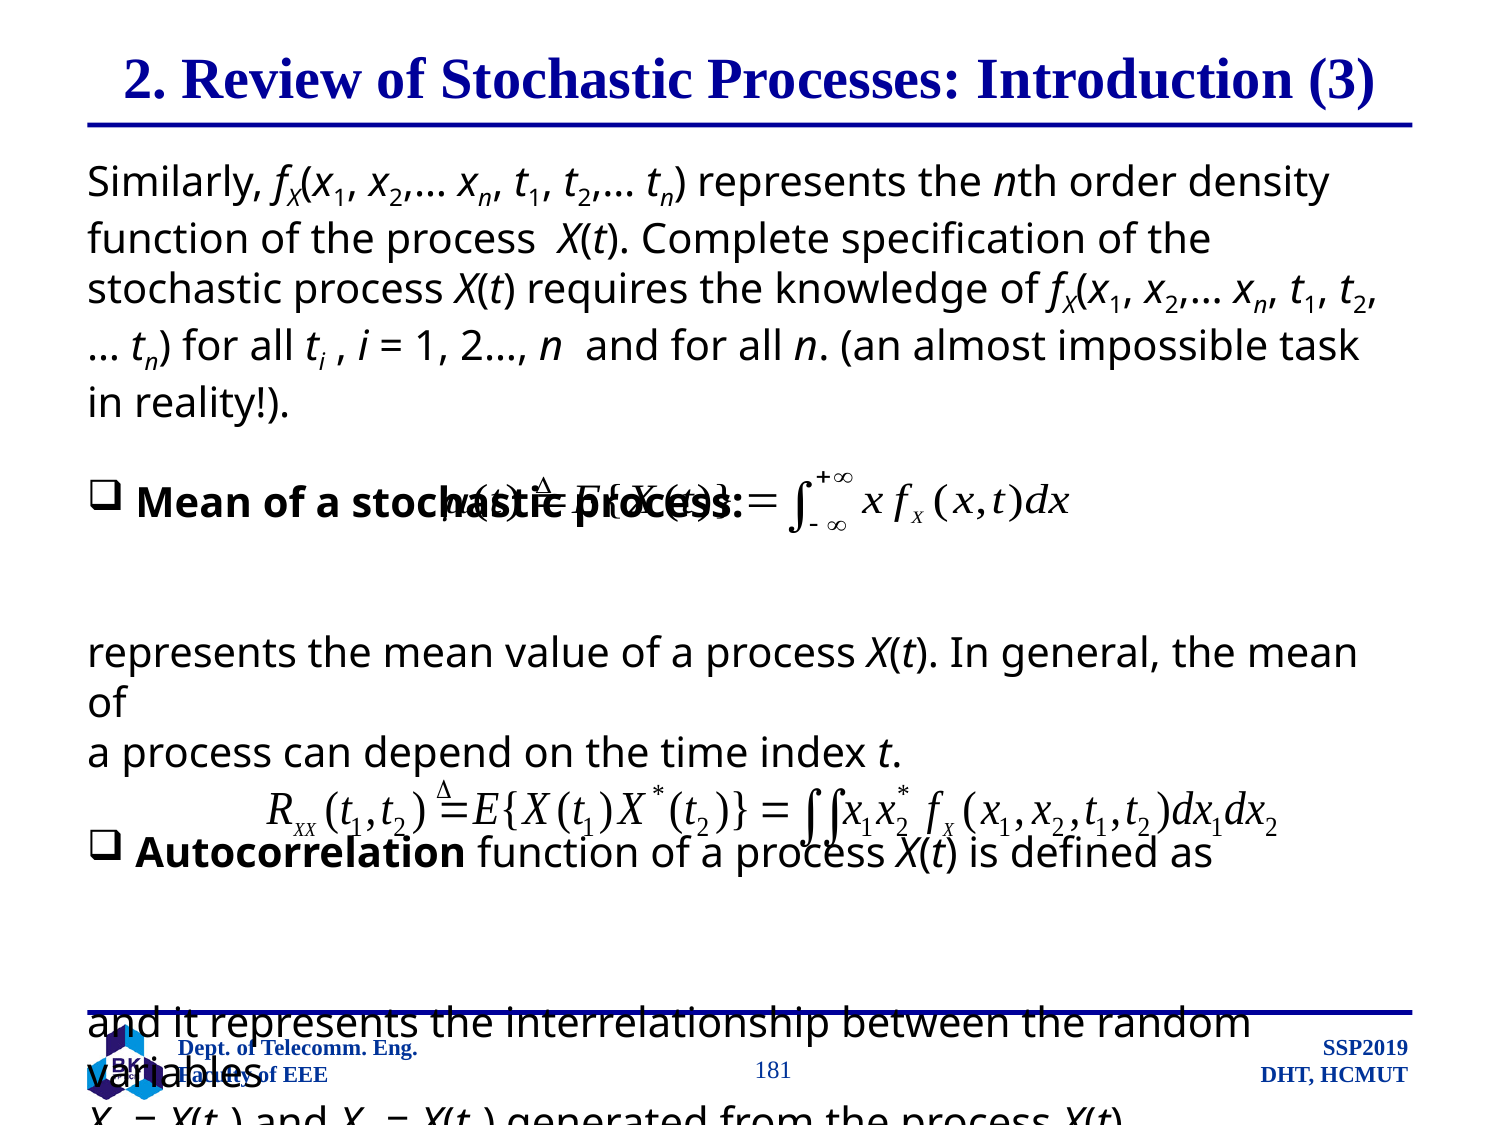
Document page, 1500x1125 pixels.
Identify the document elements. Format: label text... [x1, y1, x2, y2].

title 2. Review of Stochastic Processes: Introduction (3) [0, 37, 1500, 113]
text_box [437, 462, 1076, 538]
text_box Similarly, fX(x1, x2,… xn, t1, t2,… tn) represents the nth order density function of the process X(t). Complete specification of the stochastic process X(t) requires the knowledge of fX(x1, x2,… xn, t1, t2,… tn) for all ti , i = 1, 2…, n and for all n. (an almost impossible task in reality!). Mean of a stochastic process: represents the mean value of a process X(t). In general, the mean of a process can depend on the time index t. Autocorrelation function of a process X(t) is defined as and it represents the interrelationship between the random variables X1 = X(t1) and X2 = X(t2) generated from the process X(t). [72, 147, 1400, 1125]
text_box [262, 774, 1288, 851]
